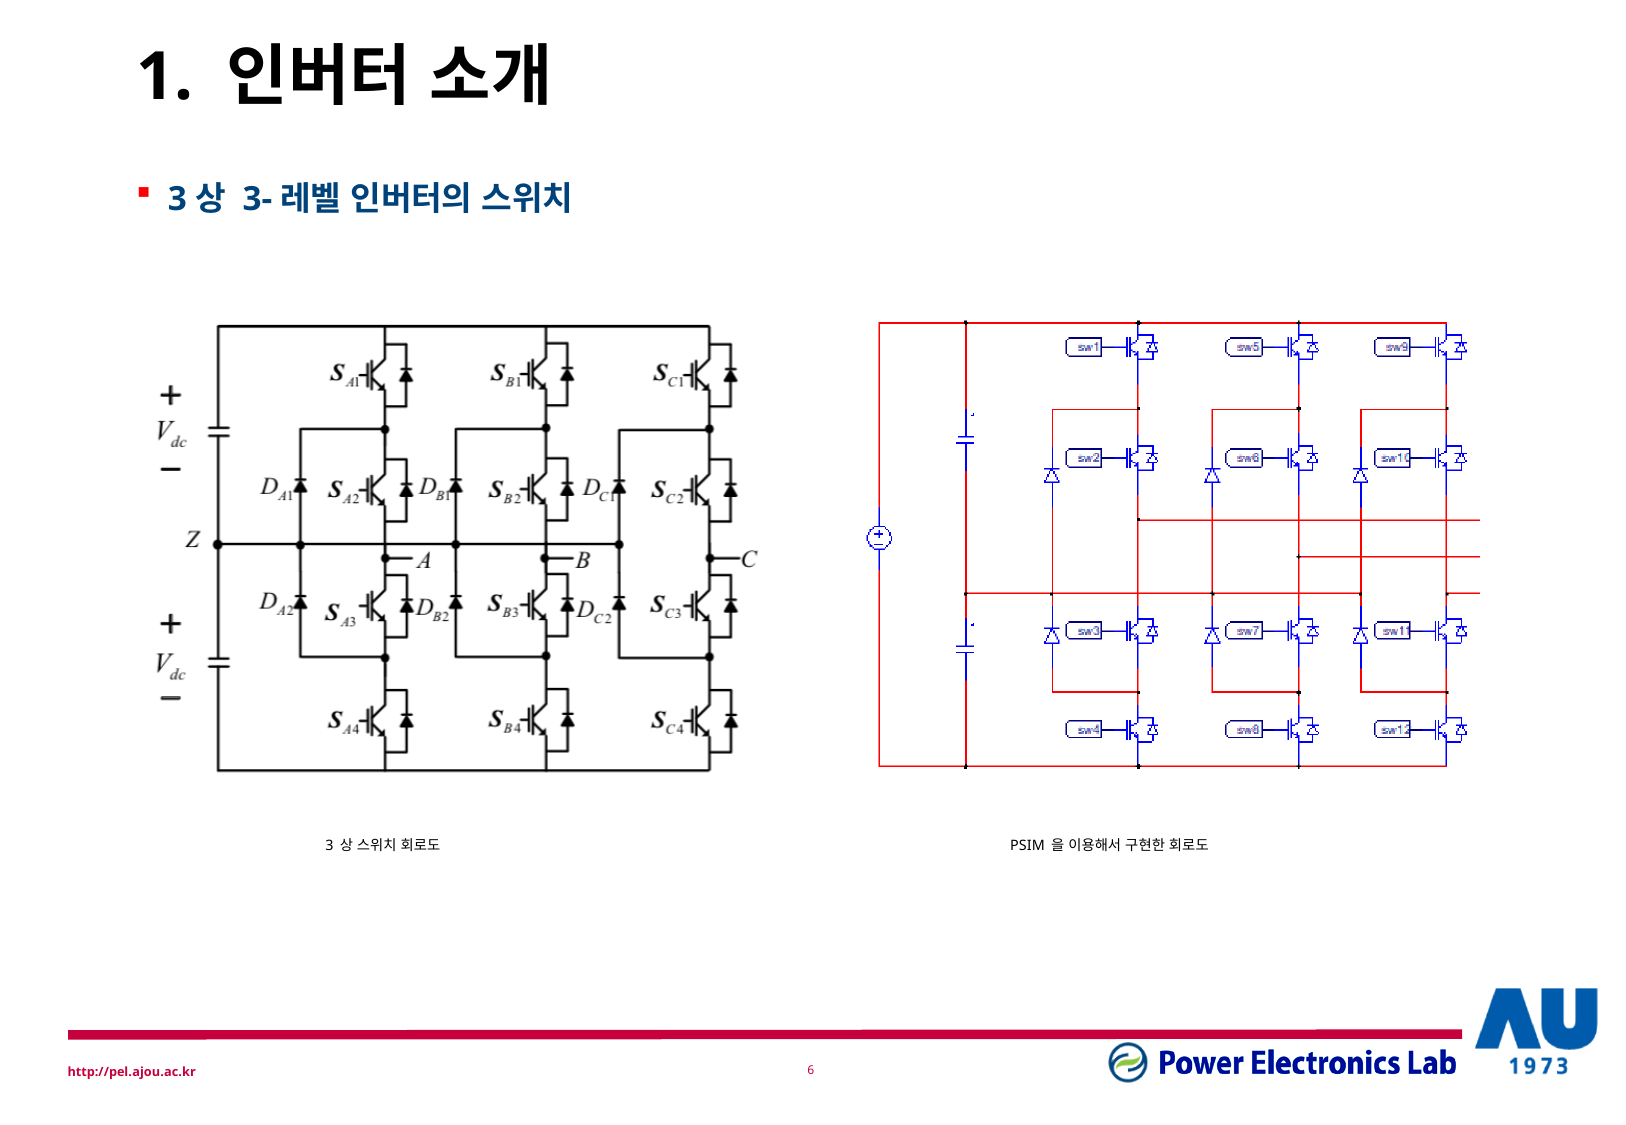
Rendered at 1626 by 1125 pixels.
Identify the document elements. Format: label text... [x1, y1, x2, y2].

picture [860, 302, 1481, 789]
picture [1158, 1046, 1456, 1077]
title 1. 인버터 소개 [120, 27, 1475, 117]
picture [1469, 984, 1610, 1079]
list 3상 3-레벨 인버터의 스위치 [42, 117, 1605, 977]
text_box PSIM을 이용해서 구현한 회로도 [995, 811, 1480, 861]
slide_number 5 [768, 1040, 853, 1096]
picture [137, 302, 770, 789]
picture [1107, 1041, 1155, 1084]
text_box 3상 스위치 회로도 [276, 811, 762, 861]
